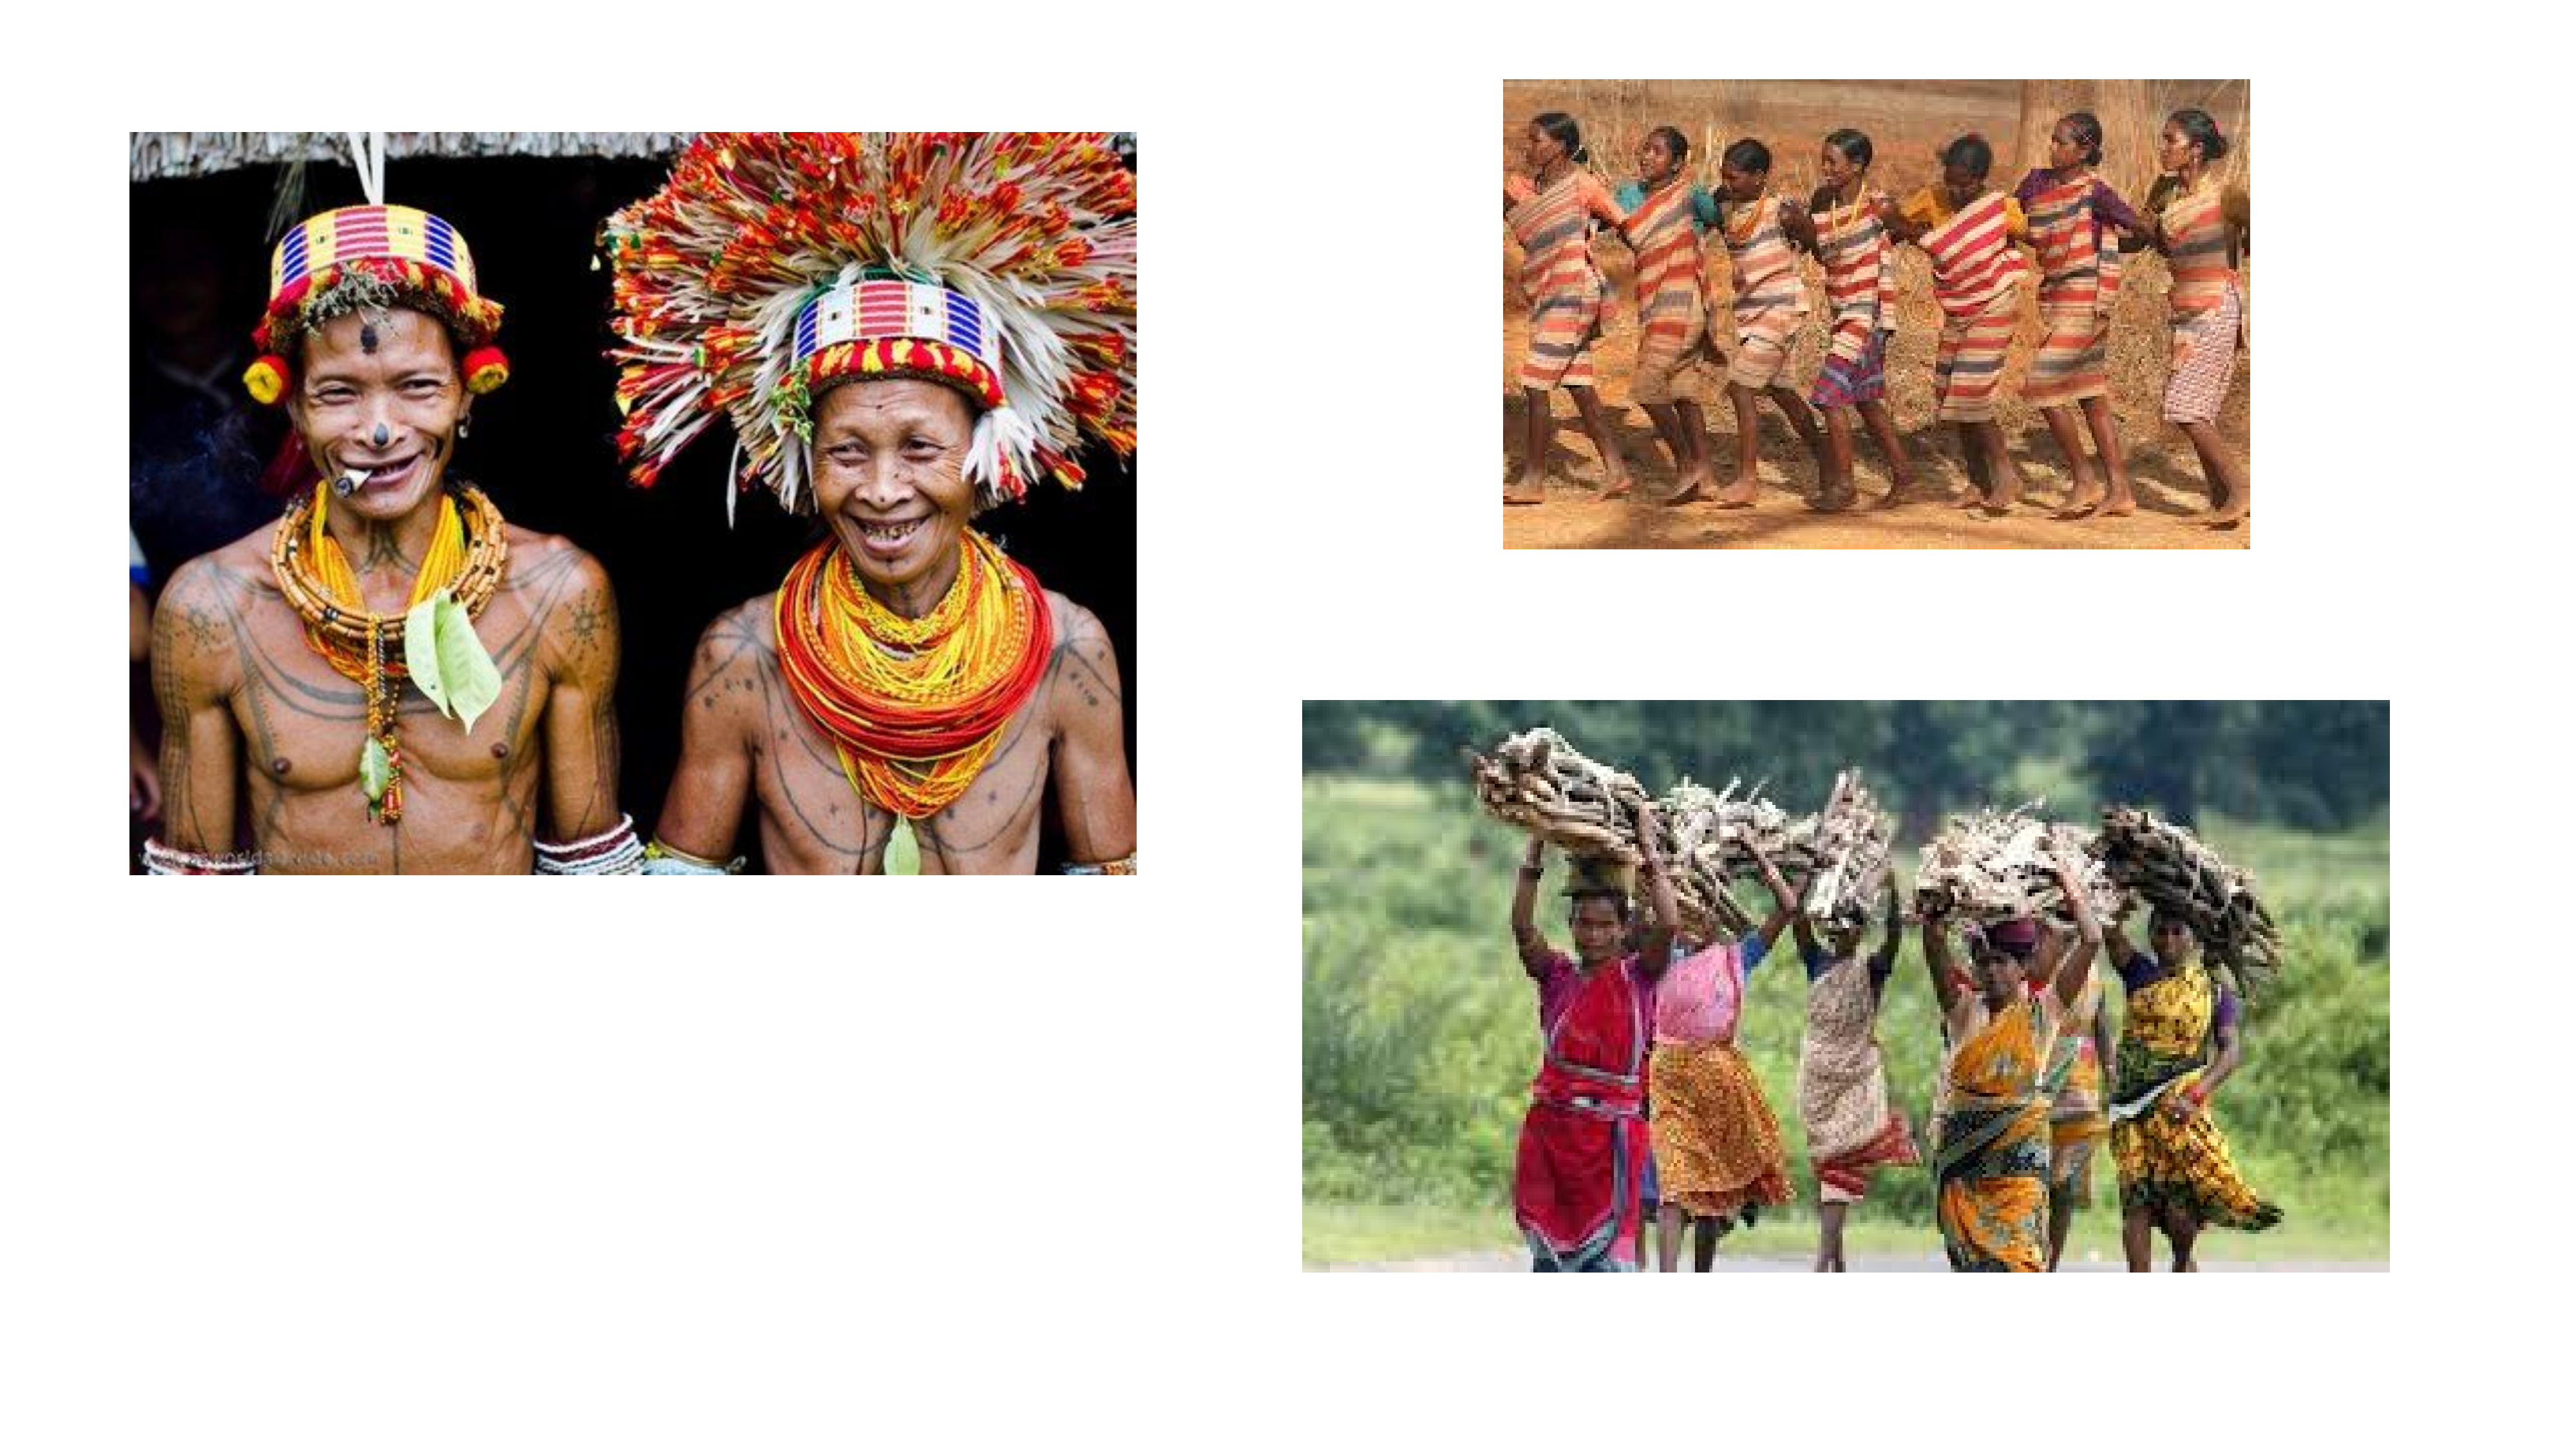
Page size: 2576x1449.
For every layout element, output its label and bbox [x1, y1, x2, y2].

picture [129, 132, 1137, 876]
picture [1503, 79, 2251, 550]
picture [1302, 699, 2391, 1273]
